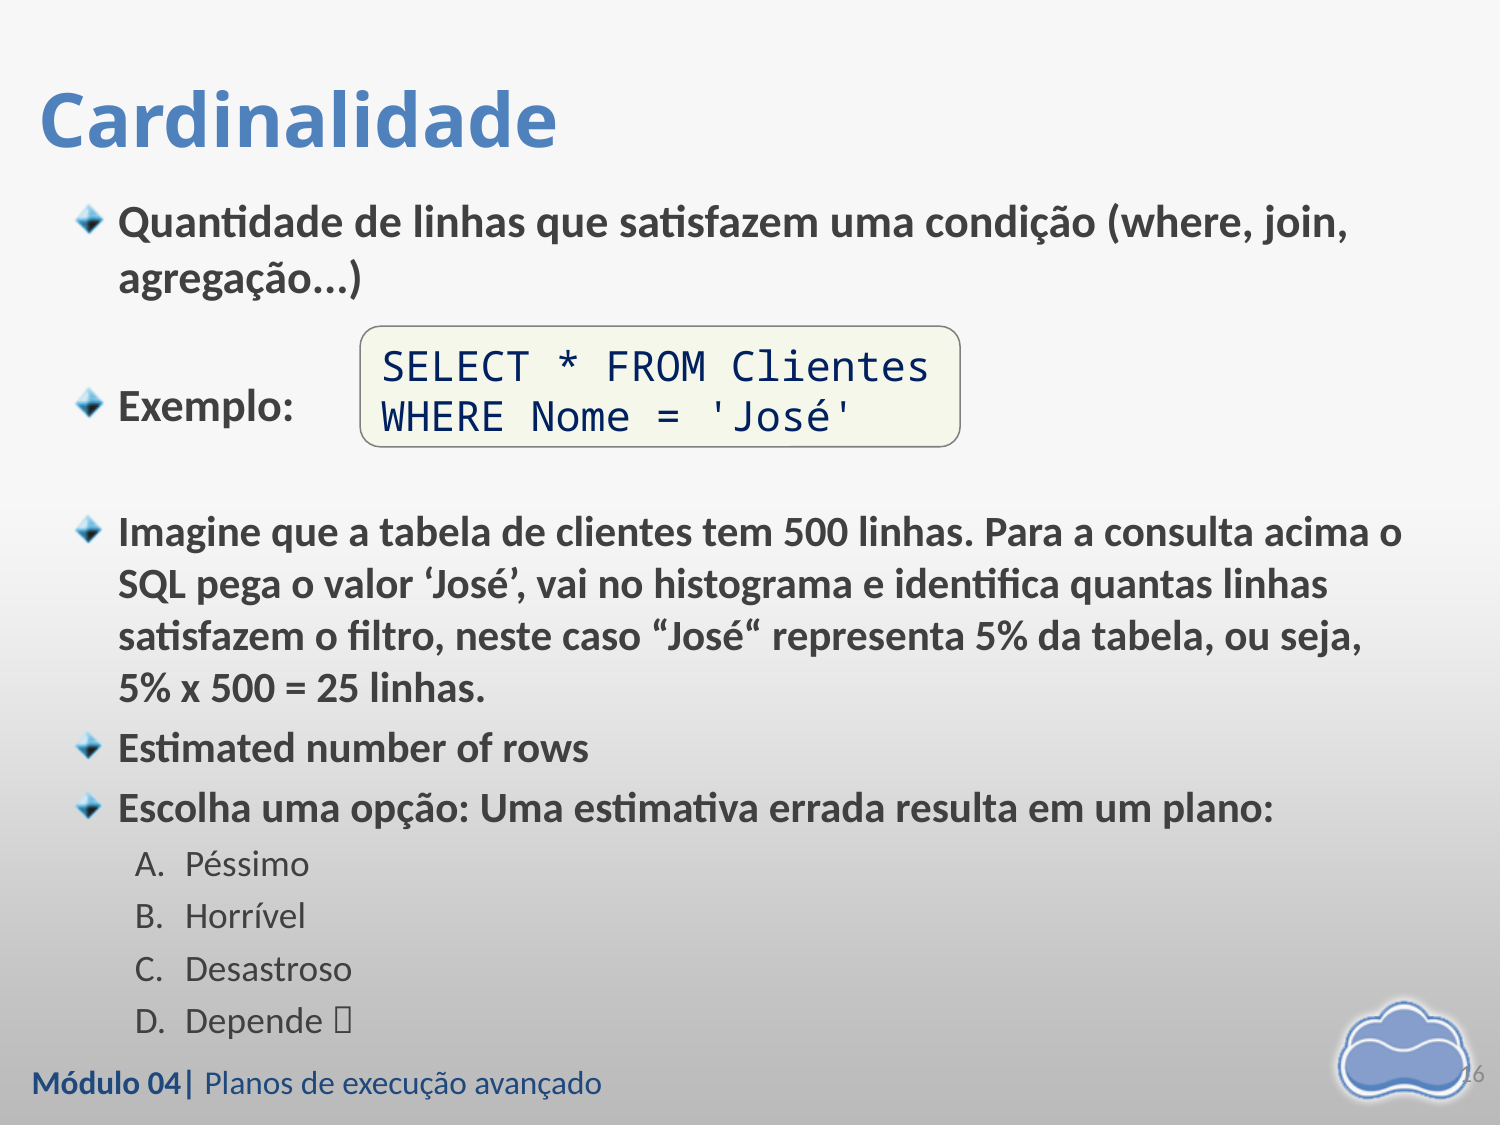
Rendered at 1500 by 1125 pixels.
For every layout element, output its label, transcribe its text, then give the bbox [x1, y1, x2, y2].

picture [68, 723, 109, 768]
picture [68, 196, 111, 243]
list Quantidade de linhas que satisfazem uma condição (where, join, agregação...) Exemplo: Imagine que a tabela de clientes tem 500 linhas. Para a consulta acima o SQL pega o valor ‘José’, vai no histograma e identifica quantas linhas satisfazem o filtro, neste caso “José“ representa 5% da tabela, ou seja, 5% x 500 = 25 linhas. Estimated number of rows Escolha uma opção: Uma estimativa errada resulta em um plano: Péssimo Horrível Desastroso Depende  [53, 184, 1425, 1056]
picture [68, 379, 111, 427]
title Cardinalidade [23, 58, 1500, 176]
picture [0, 0, 1500, 1125]
slide_number 16 [1149, 1042, 1500, 1103]
picture [68, 783, 109, 828]
text_box SELECT * FROM Clientes WHERE Nome = 'José' [360, 326, 961, 447]
picture [68, 507, 109, 552]
